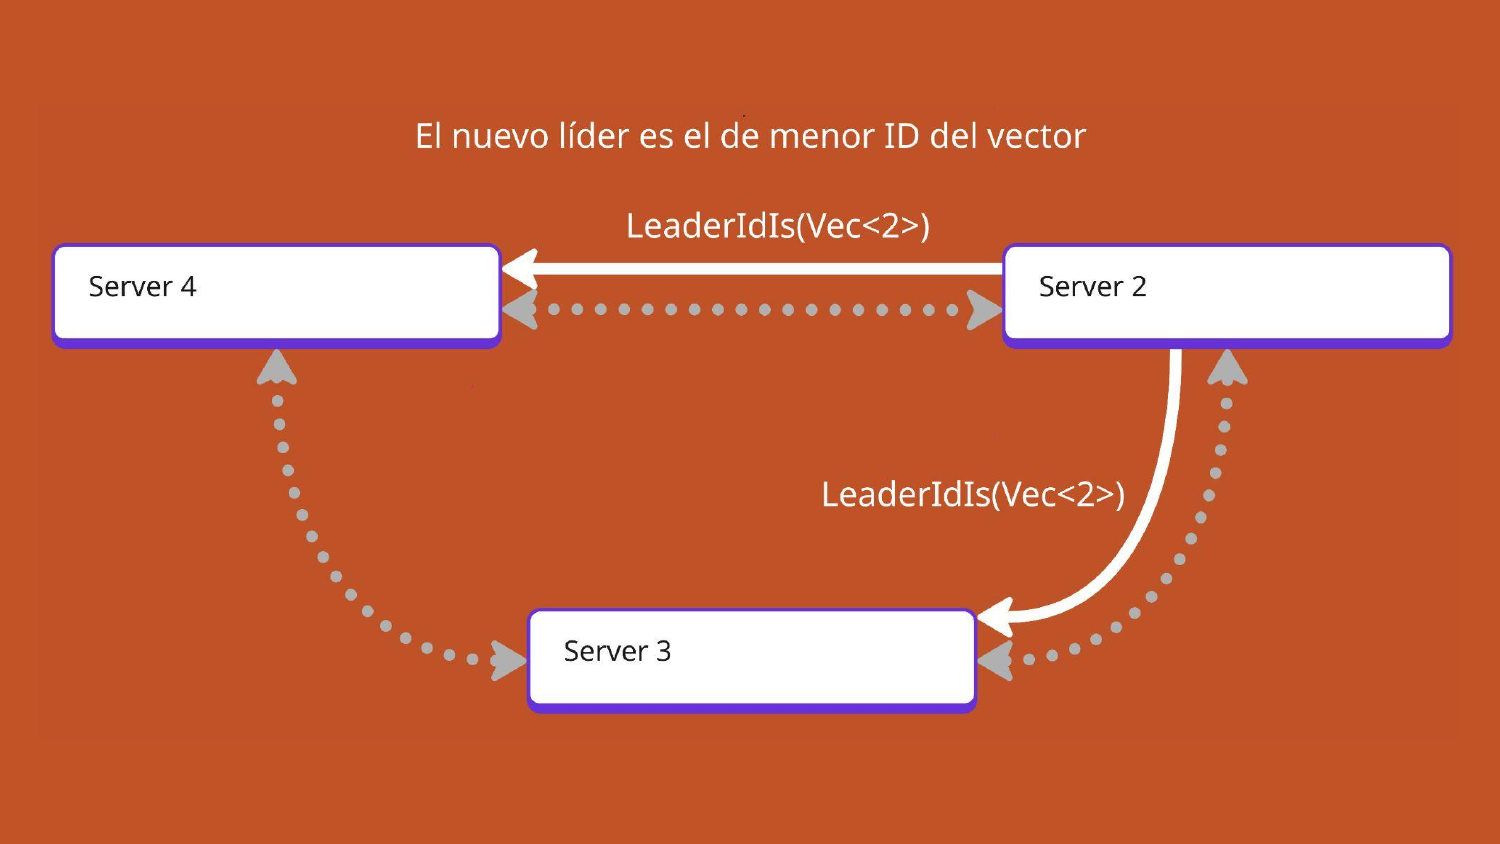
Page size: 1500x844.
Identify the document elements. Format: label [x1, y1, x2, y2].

picture [38, 104, 1460, 738]
